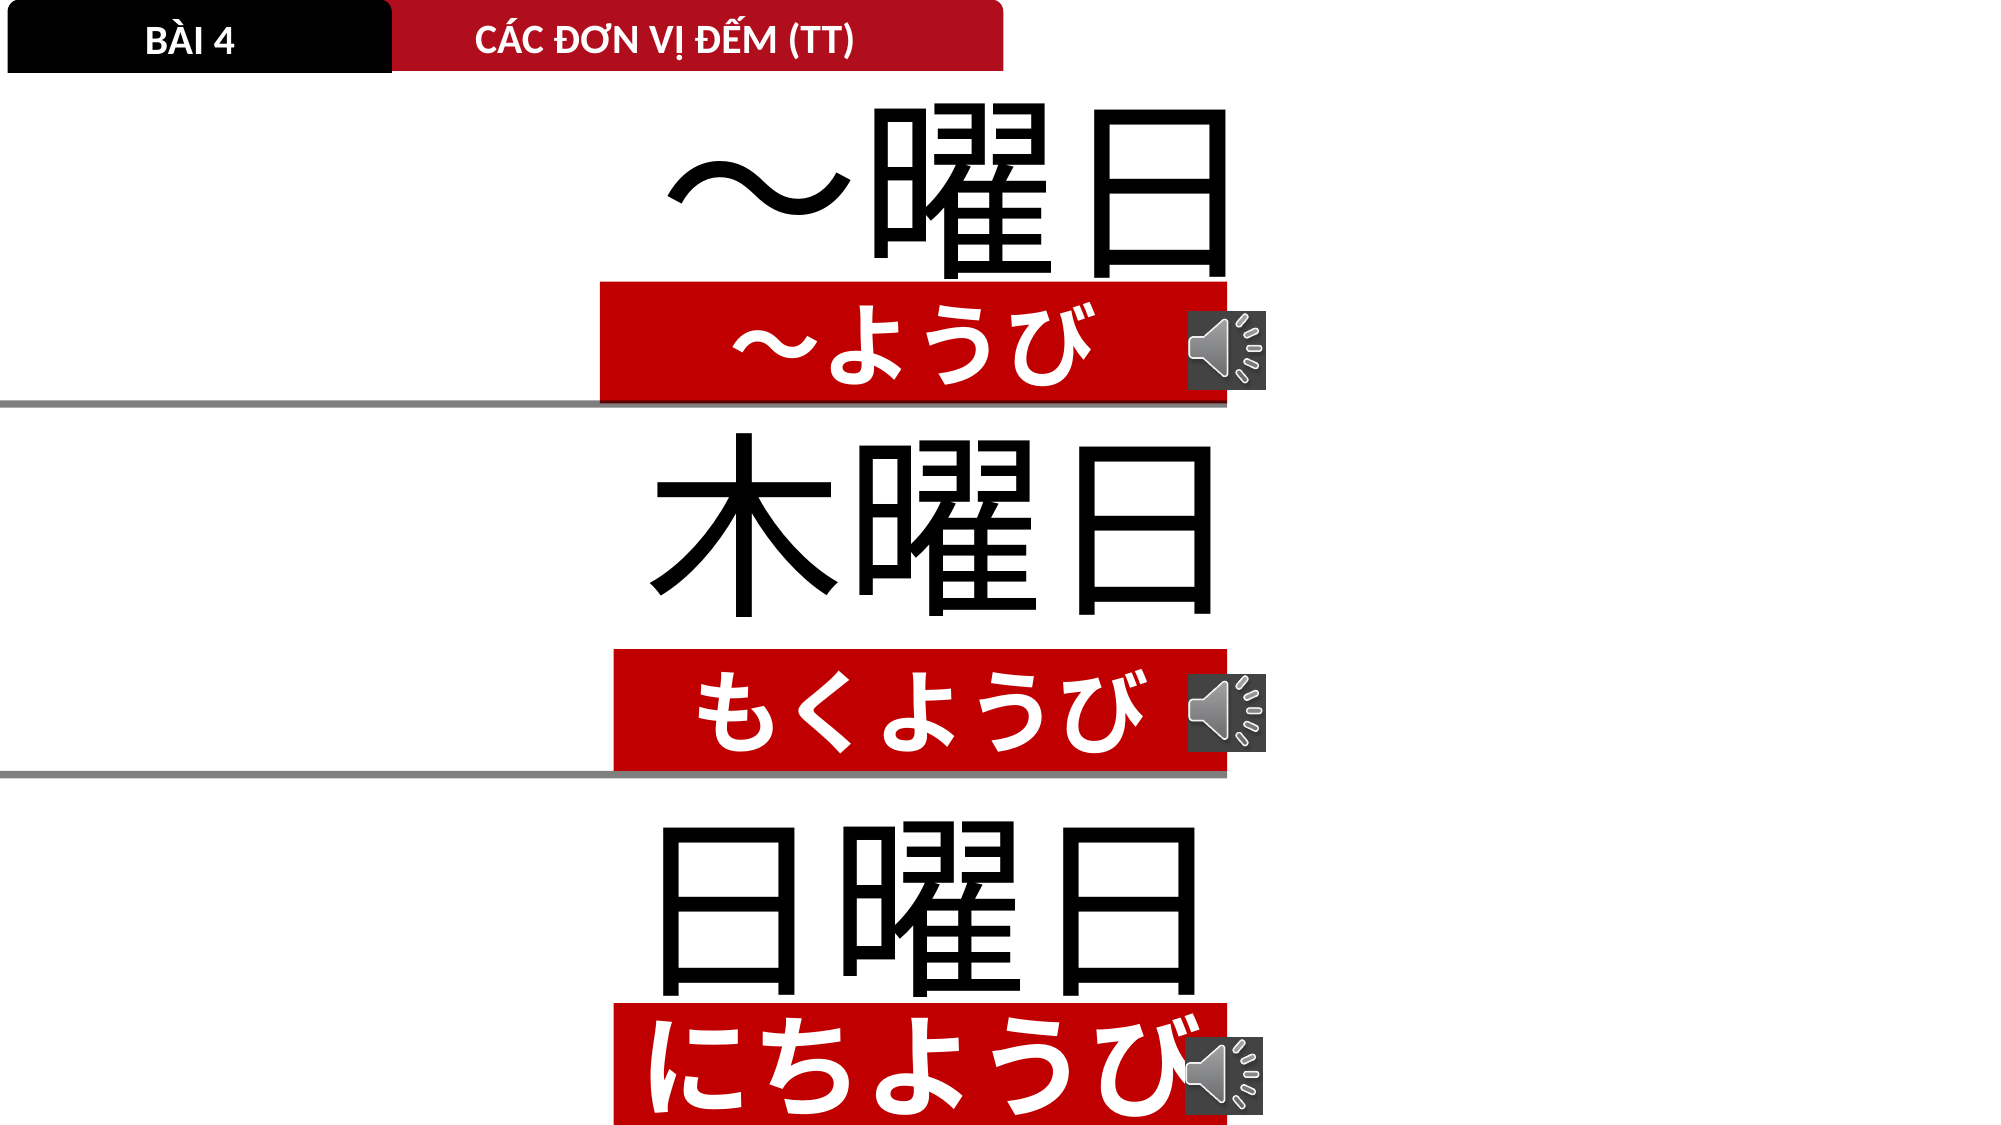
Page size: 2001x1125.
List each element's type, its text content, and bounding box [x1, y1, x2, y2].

text_box [0, 400, 629, 408]
text_box にちようび [612, 1002, 1228, 1125]
picture [1187, 310, 1268, 391]
text_box BÀI 4 [6, 0, 393, 74]
text_box ～曜日 [644, 57, 2000, 313]
text_box もくようび [612, 648, 1228, 772]
text_box CÁC ĐƠN VỊ ĐẾM (TT) [388, 0, 1005, 72]
text_box [0, 770, 1228, 779]
picture [1187, 673, 1268, 754]
picture [1184, 1036, 1265, 1117]
text_box 木曜日 [629, 393, 1630, 649]
text_box 日曜日 [613, 775, 1937, 1030]
text_box ～ようび [599, 280, 1228, 400]
